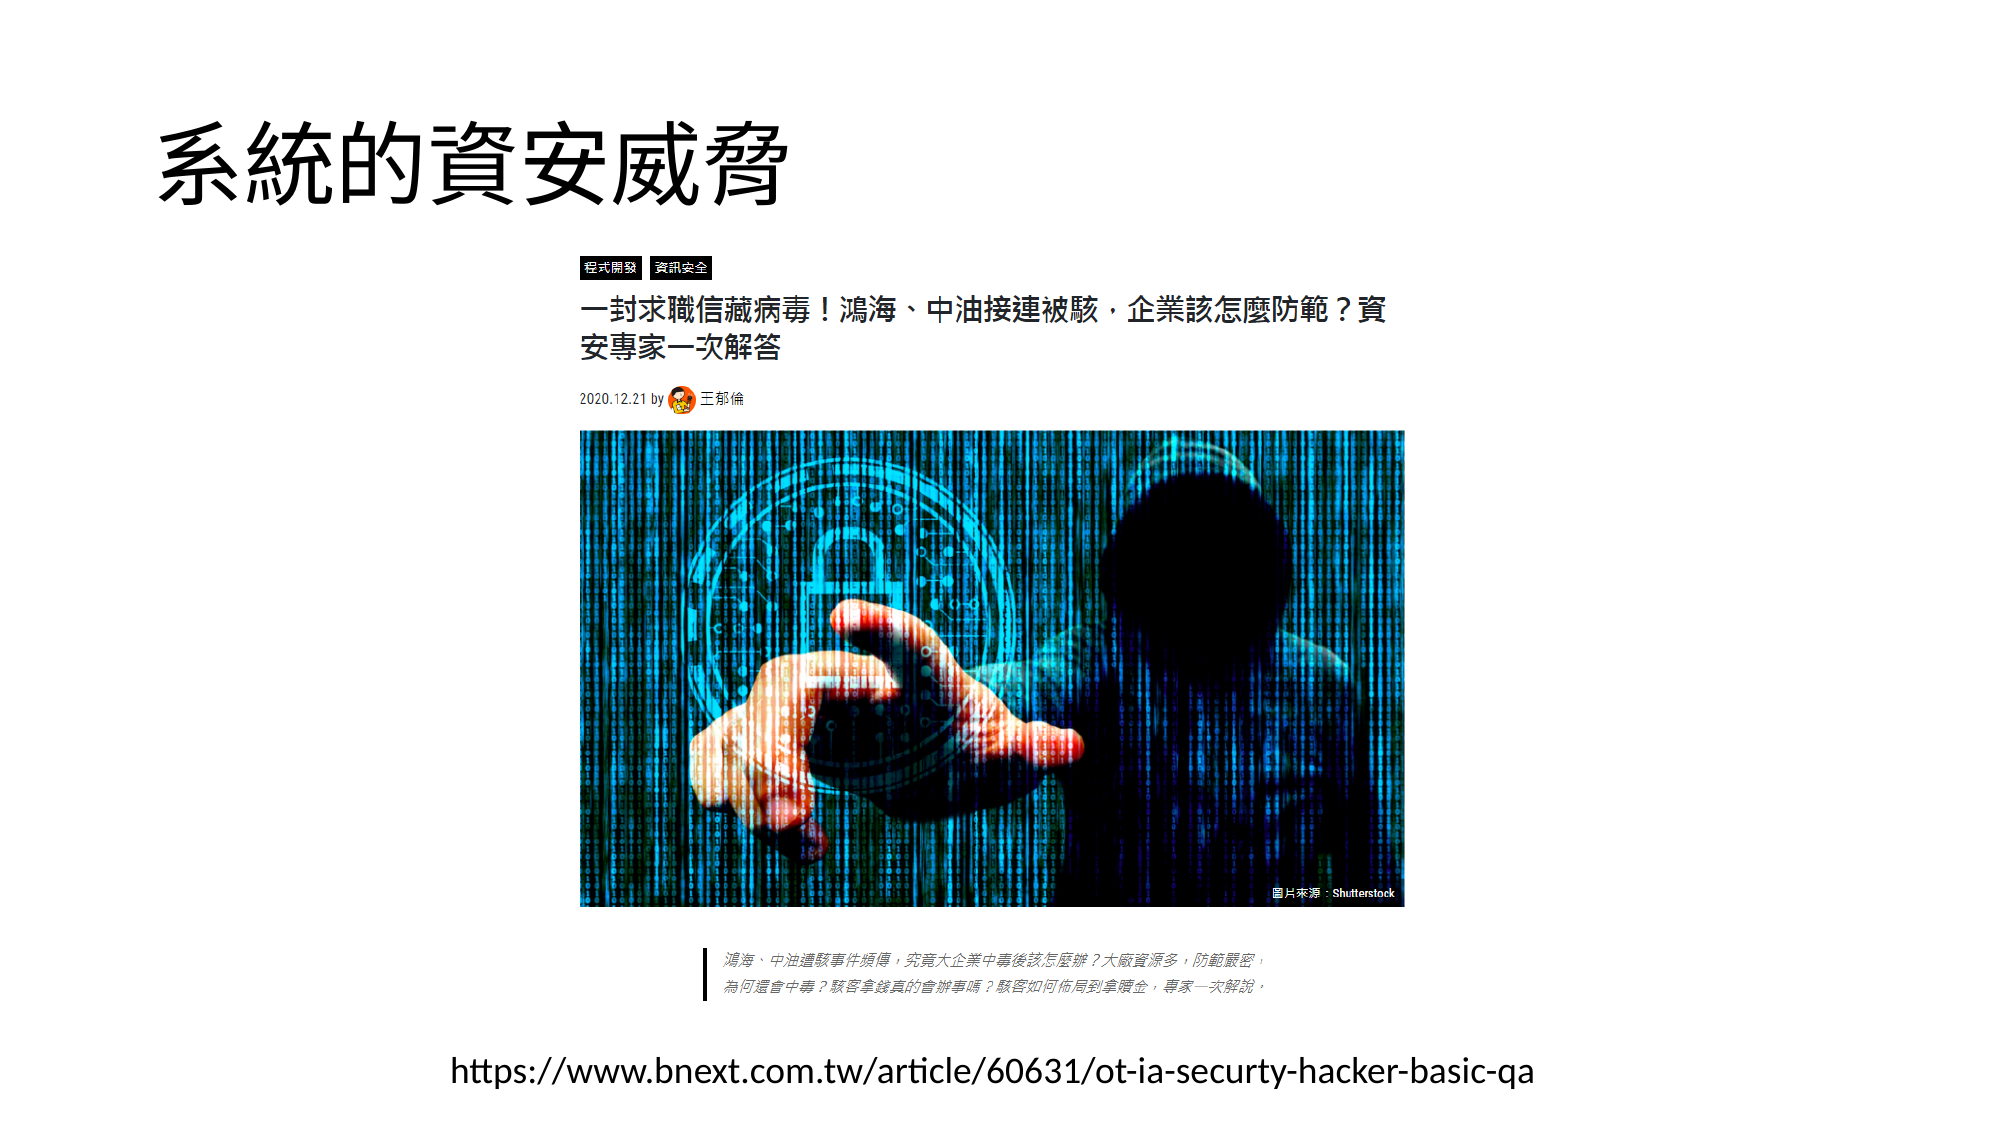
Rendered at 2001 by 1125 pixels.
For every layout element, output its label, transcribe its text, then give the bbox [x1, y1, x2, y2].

picture [564, 234, 1422, 1022]
text_box https://www.bnext.com.tw/article/60631/ot-ia-securty-hacker-basic-qa [299, 1039, 1687, 1099]
title 系統的資安威脅 [137, 59, 1863, 278]
